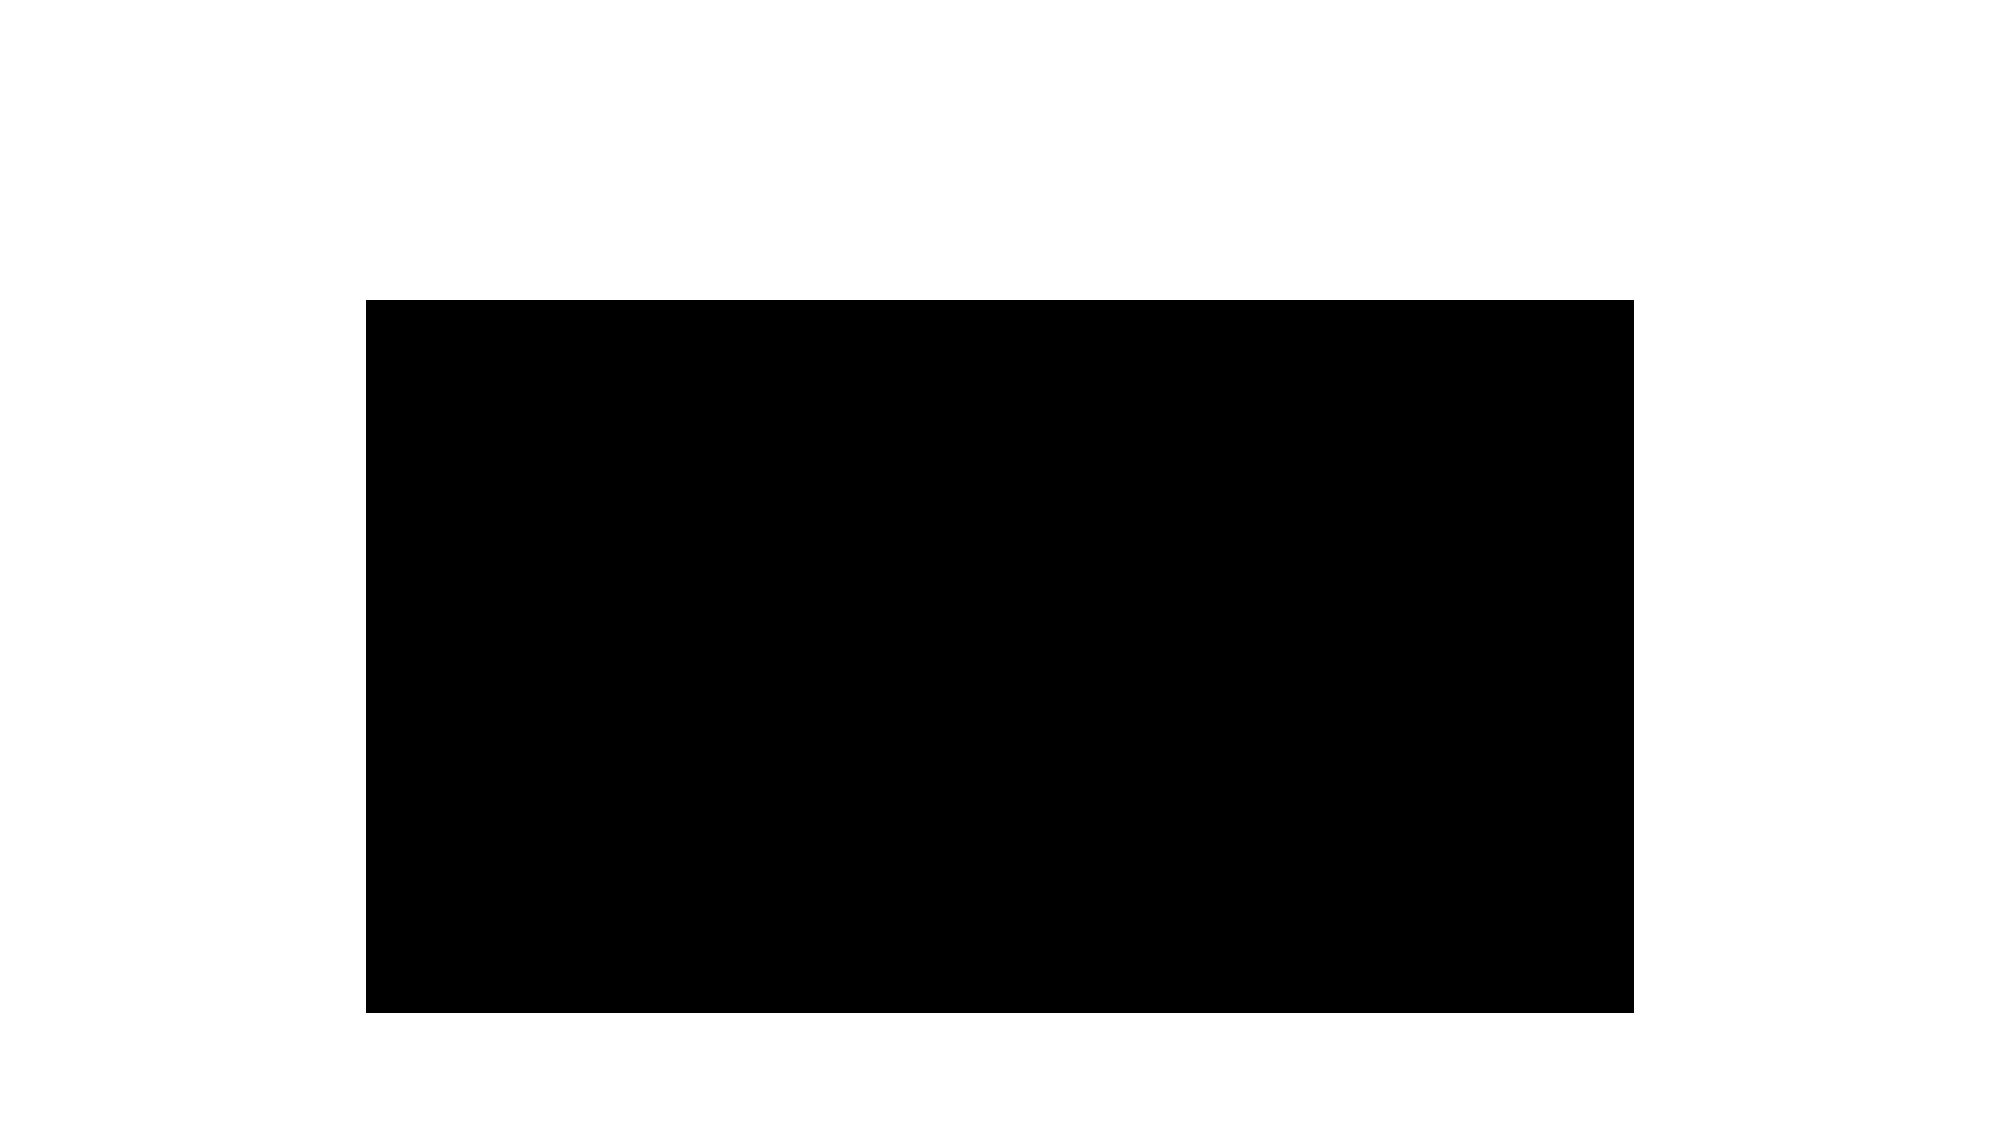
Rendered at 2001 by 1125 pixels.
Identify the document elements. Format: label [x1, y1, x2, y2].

list [365, 299, 1635, 1014]
